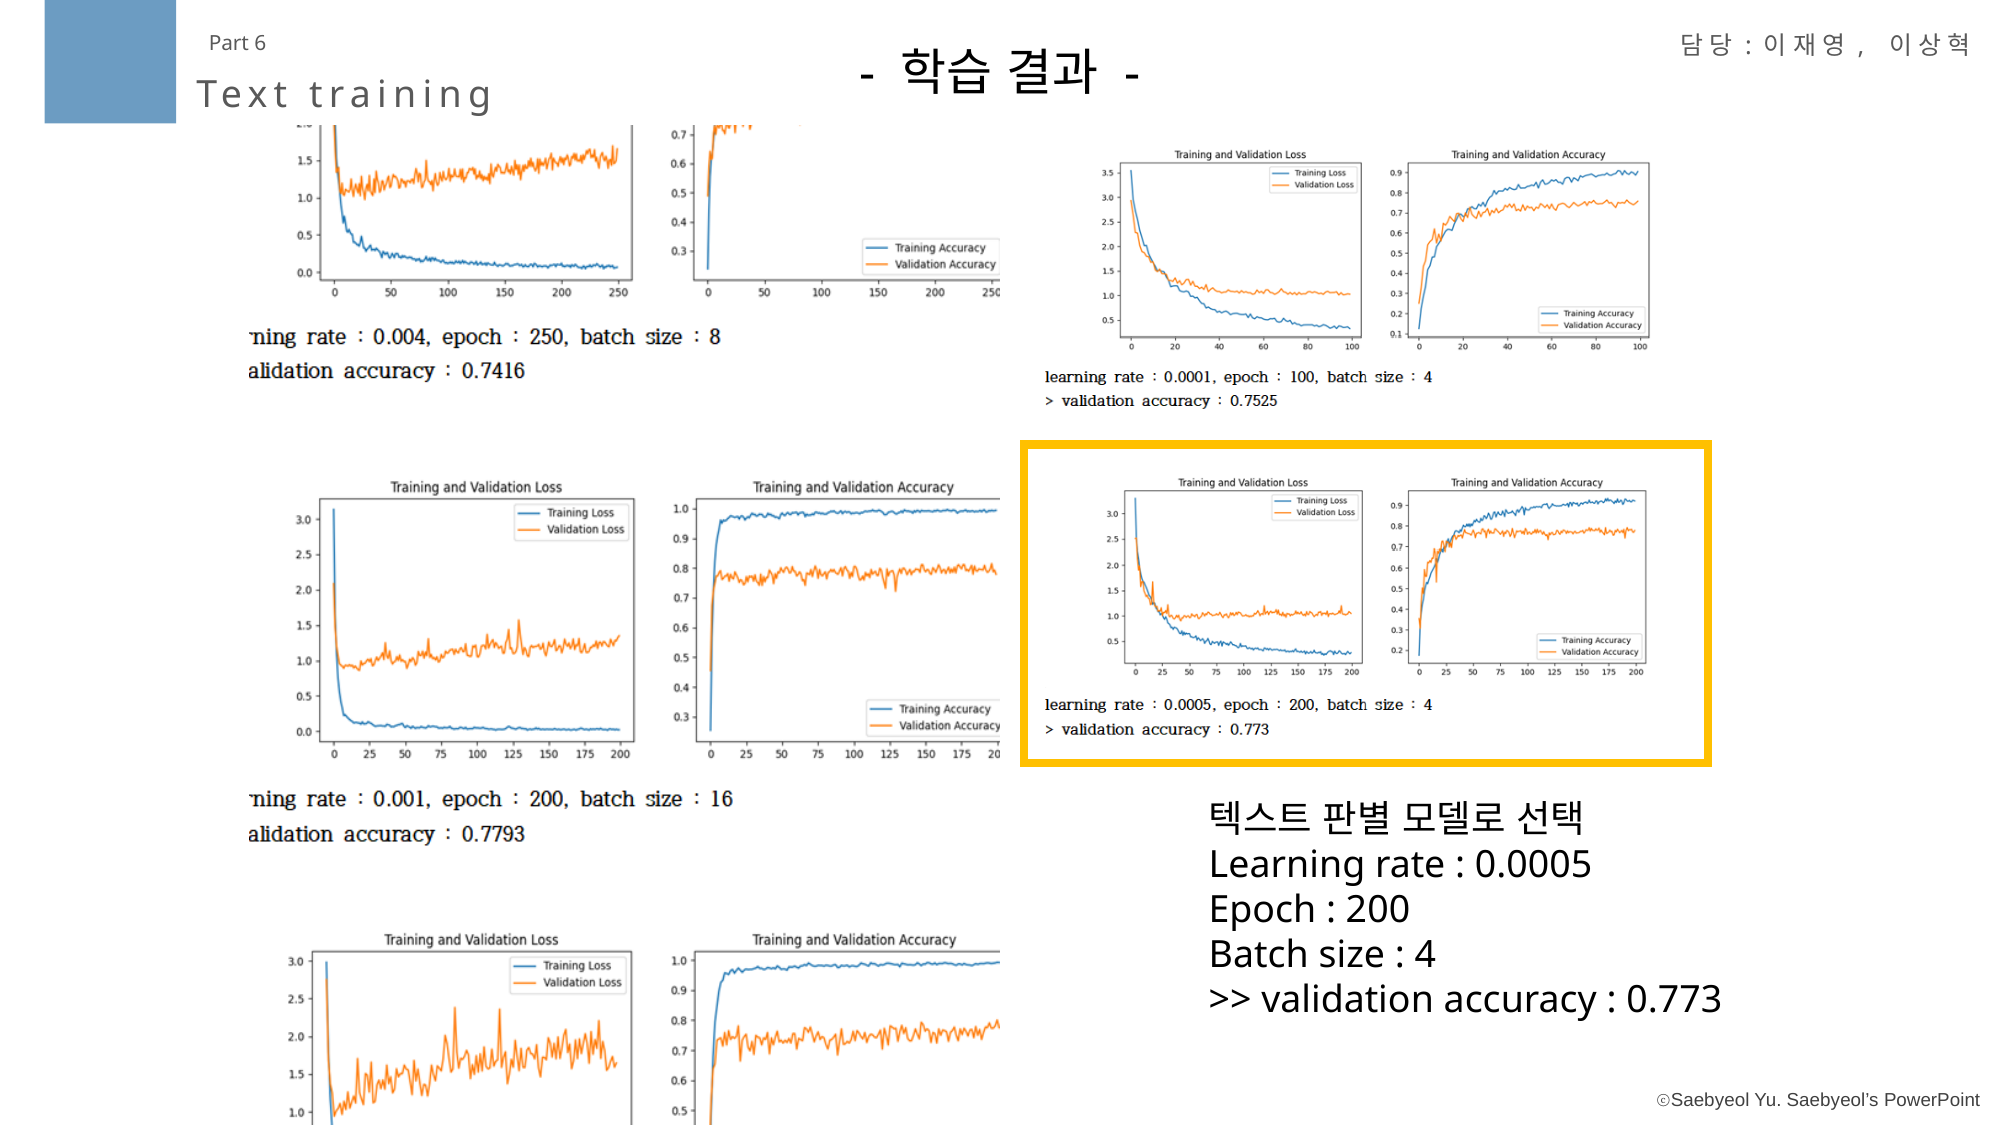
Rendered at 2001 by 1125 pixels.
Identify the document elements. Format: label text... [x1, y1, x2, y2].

text_box 담당:이재영, 이상혁 [1665, 22, 2000, 68]
picture [249, 125, 1000, 1125]
text_box Part 6 [194, 22, 282, 62]
text_box - 학습 결과 - [844, 32, 1156, 108]
text_box [44, 0, 177, 124]
text_box 텍스트 판별 모델로 선택 Learning rate : 0.0005 Epoch : 200 Batch size : 4 >> validation accuracy : 0.773 [1193, 787, 1738, 1027]
text_box Text training [181, 62, 507, 123]
picture [1024, 125, 1708, 764]
